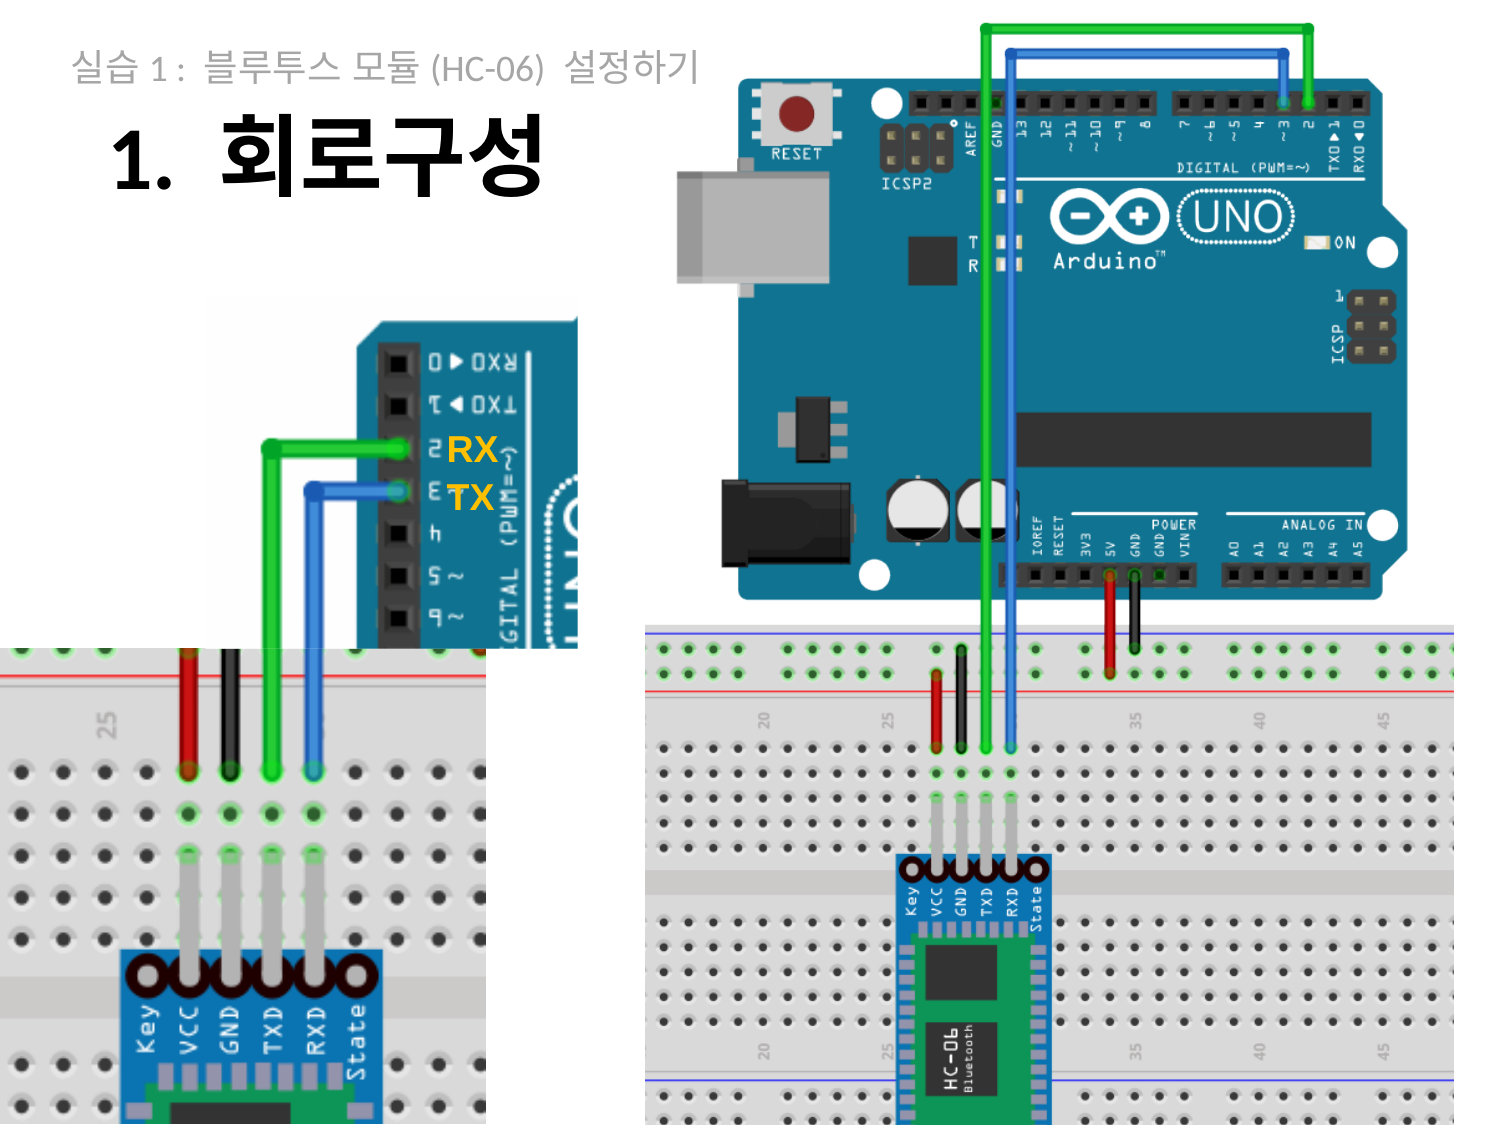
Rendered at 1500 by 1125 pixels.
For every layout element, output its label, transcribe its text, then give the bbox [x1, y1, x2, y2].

picture [0, 287, 577, 1124]
title 1. 회로구성 [92, 104, 644, 218]
text_box 실습1 : 블루투스 모듈(HC-06) 설정하기 [56, 36, 644, 97]
picture [644, 0, 1454, 1125]
